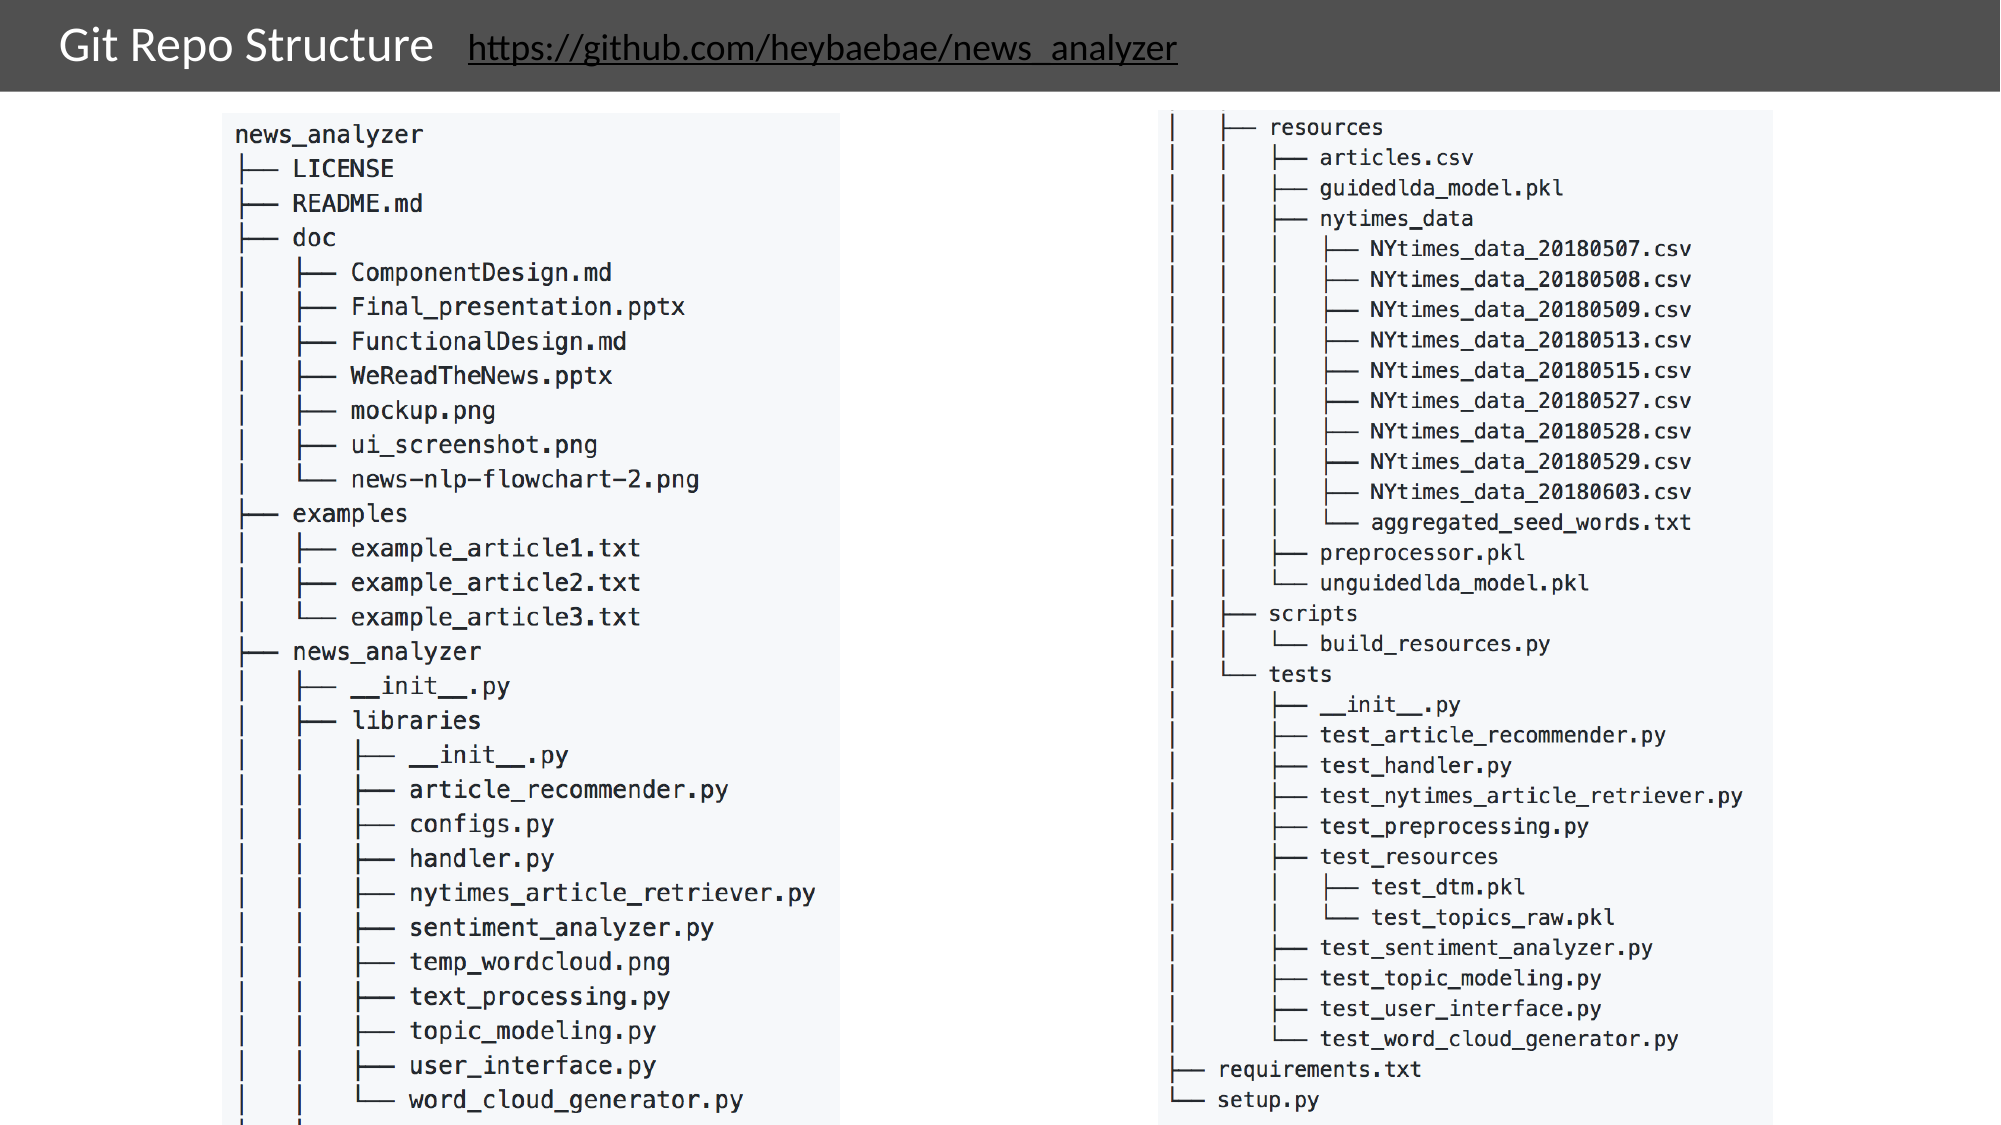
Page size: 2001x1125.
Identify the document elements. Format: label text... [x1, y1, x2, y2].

picture [1158, 110, 1773, 1125]
text_box https://github.com/heybaebae/news_analyzer [452, 15, 1202, 76]
picture [222, 113, 840, 1125]
title Git Repo Structure [43, 10, 1956, 82]
